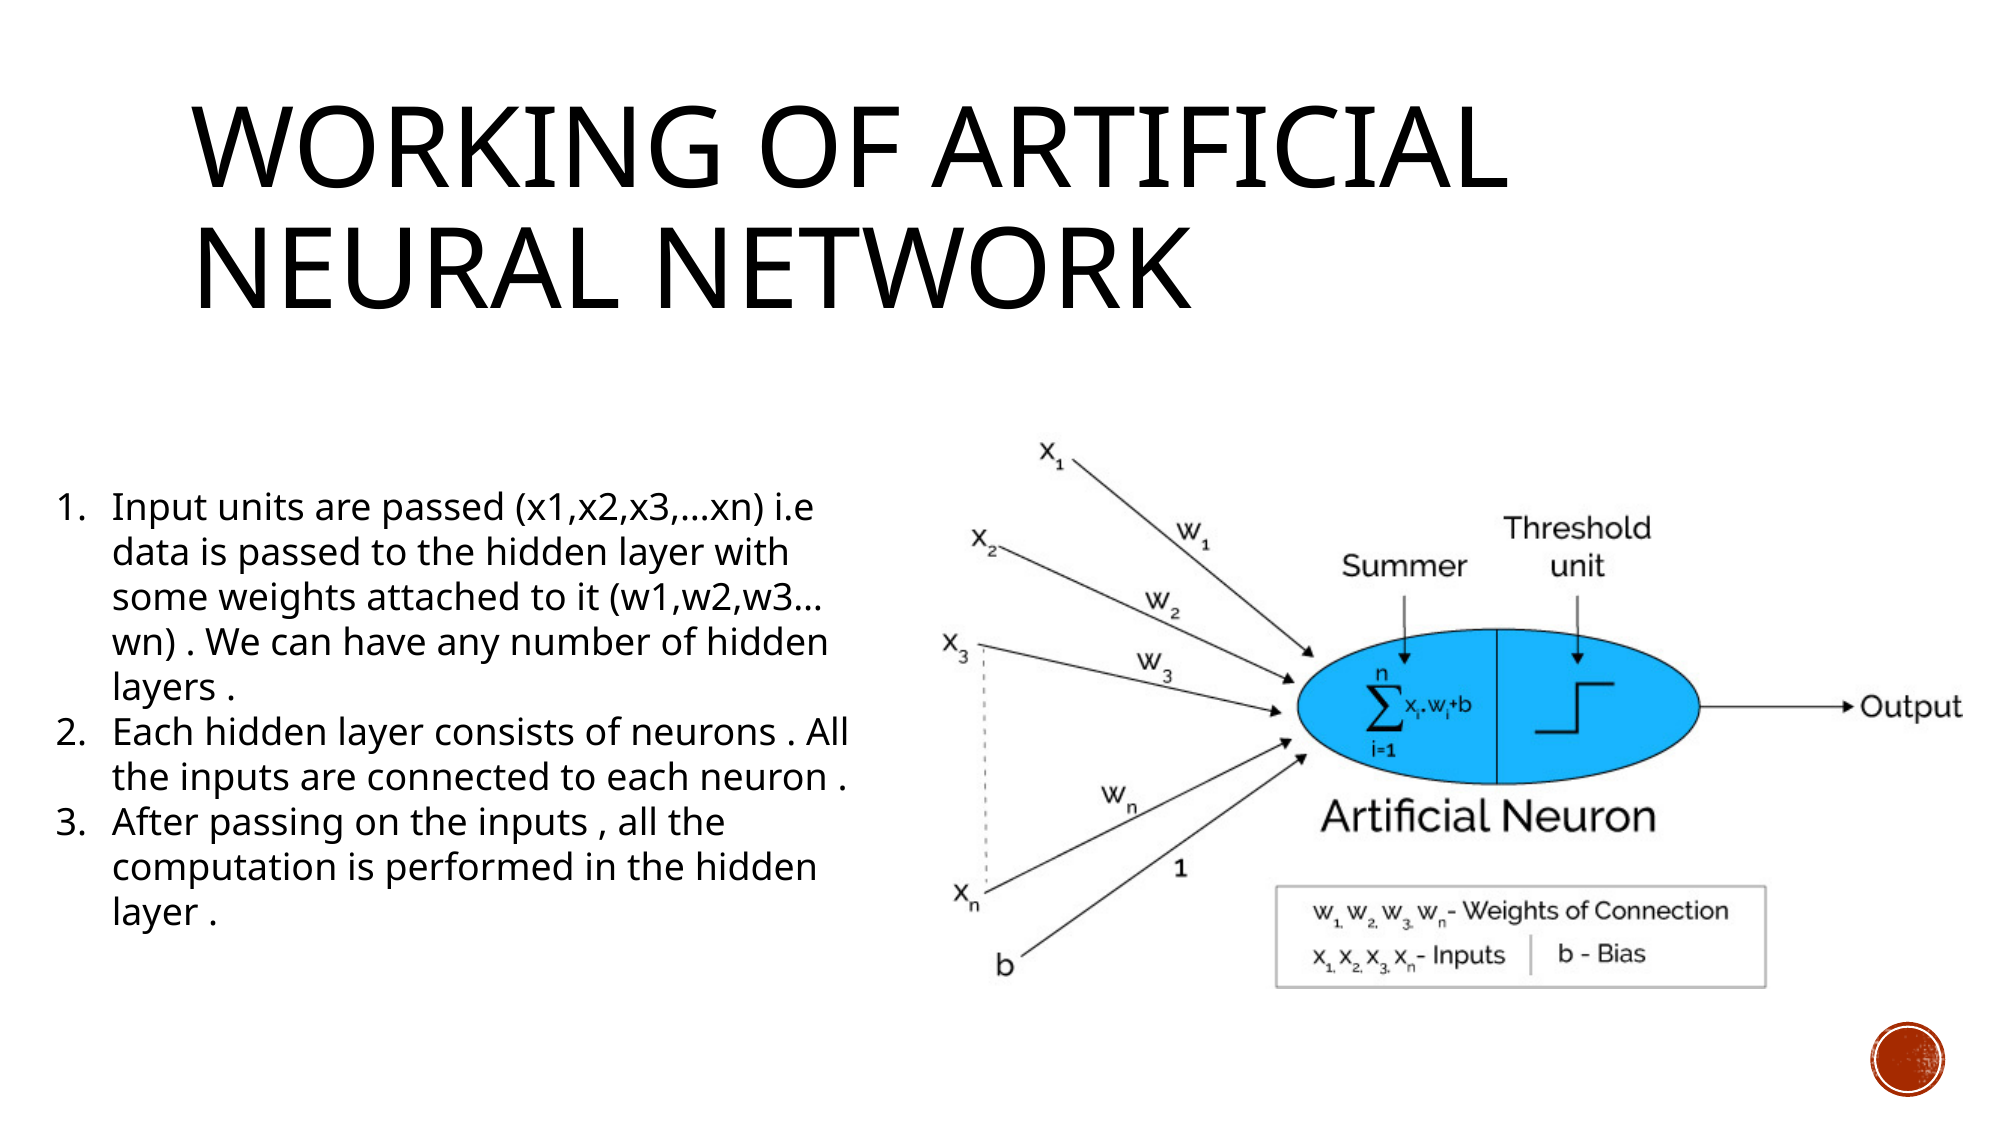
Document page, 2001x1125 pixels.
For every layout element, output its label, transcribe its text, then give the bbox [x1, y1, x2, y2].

text_box Input units are passed (x1,x2,x3,…xn) i.e data is passed to the hidden layer with some weights attached to it (w1,w2,w3…wn) . We can have any number of hidden layers . Each hidden layer consists of neurons . All the inputs are connected to each neuron . After passing on the inputs , all the computation is performed in the hidden layer . [40, 475, 898, 941]
picture [941, 432, 1963, 989]
title Working of Artificial Neural Network [175, 79, 1826, 344]
